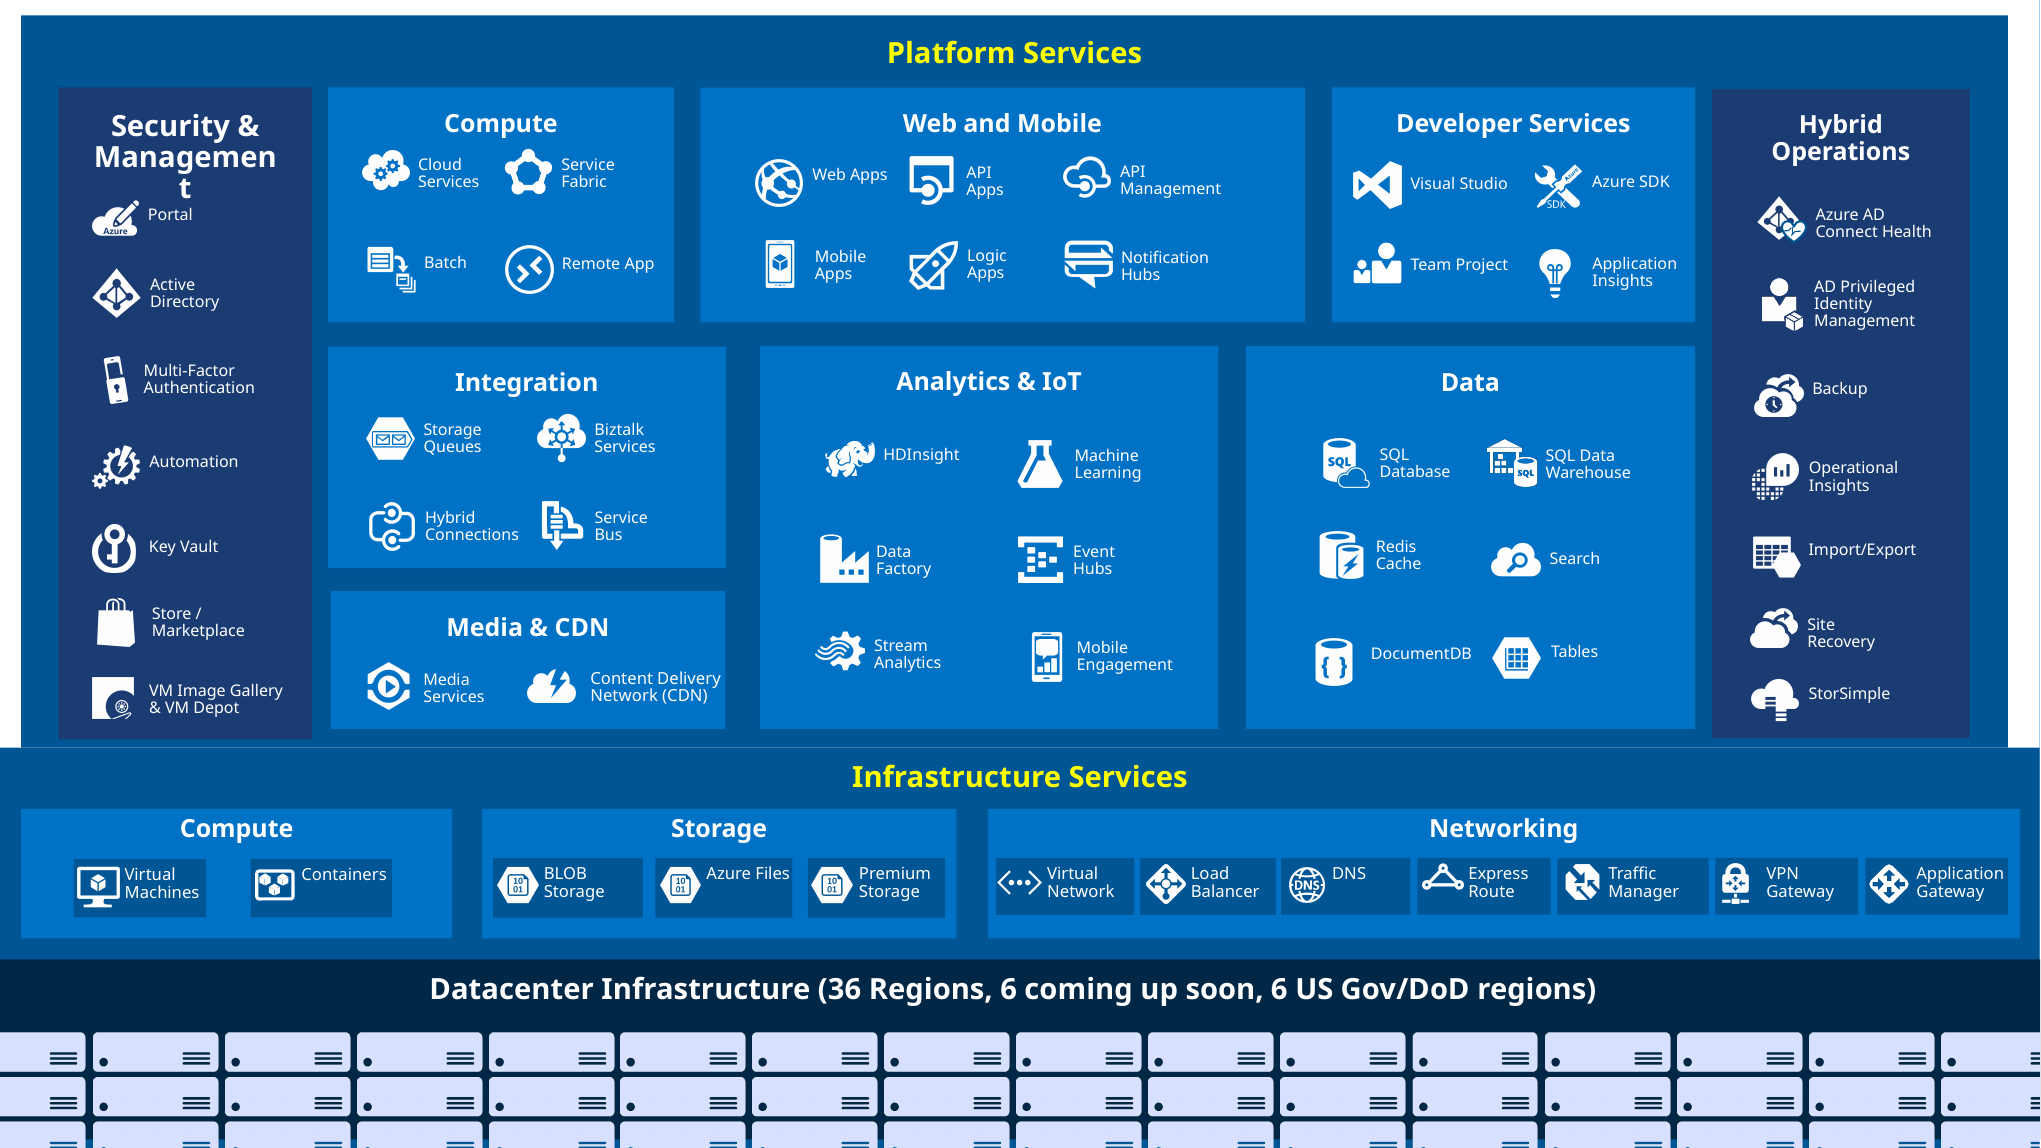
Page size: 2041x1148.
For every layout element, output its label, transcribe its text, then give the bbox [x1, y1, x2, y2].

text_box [492, 858, 643, 918]
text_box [1751, 676, 1917, 732]
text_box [1139, 858, 1276, 915]
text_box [0, 1032, 2041, 1148]
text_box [91, 524, 258, 584]
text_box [759, 345, 1219, 729]
text_box Storage [482, 808, 957, 939]
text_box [73, 859, 207, 918]
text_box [91, 268, 258, 322]
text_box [1754, 371, 1921, 426]
text_box [1834, 444, 1847, 453]
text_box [1762, 274, 1923, 331]
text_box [1865, 857, 2009, 915]
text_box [1750, 604, 1916, 662]
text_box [655, 858, 793, 918]
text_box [91, 194, 256, 252]
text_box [1245, 346, 1696, 729]
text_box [1281, 857, 1411, 915]
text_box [1417, 855, 1551, 915]
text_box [91, 356, 252, 408]
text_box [328, 87, 674, 323]
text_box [1557, 857, 1709, 915]
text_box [995, 858, 1135, 915]
text_box Datacenter Infrastructure (36 Regions, 6 coming up soon, 6 US Gov/DoD regions) [0, 959, 2041, 1032]
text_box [91, 443, 258, 499]
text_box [1757, 196, 1924, 252]
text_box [91, 677, 258, 728]
text_box Compute [21, 808, 453, 939]
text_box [1752, 453, 1917, 505]
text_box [330, 591, 726, 729]
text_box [327, 346, 726, 569]
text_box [250, 859, 392, 918]
text_box Hybrid Operations [1712, 88, 1970, 738]
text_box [1753, 533, 1917, 587]
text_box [91, 598, 260, 651]
text_box Security & Management [58, 87, 313, 740]
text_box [700, 87, 1305, 323]
text_box Networking [988, 808, 2020, 939]
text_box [1715, 857, 1859, 915]
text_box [1331, 87, 1701, 323]
text_box Platform Services [21, 15, 2008, 747]
text_box [0, 0, 2041, 959]
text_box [807, 858, 946, 918]
text_box Infrastructure Services [0, 747, 2040, 959]
